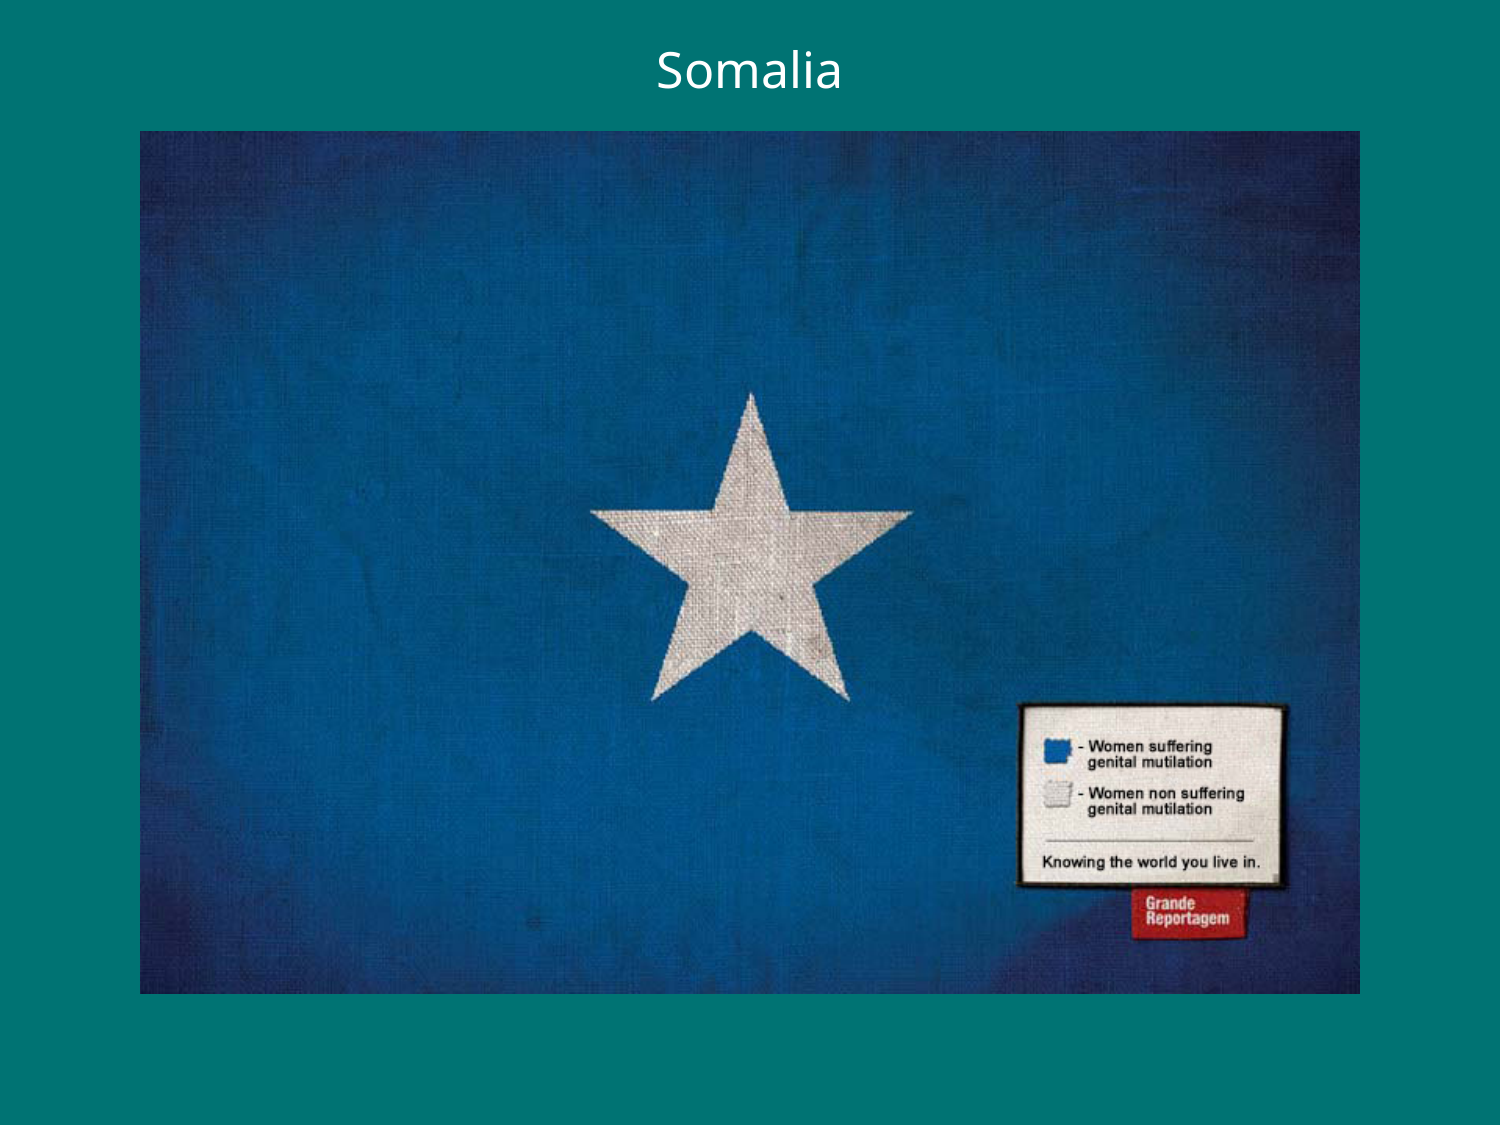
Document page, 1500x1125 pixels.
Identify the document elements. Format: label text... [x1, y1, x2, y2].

text_box Somalia [424, 30, 1075, 106]
picture [140, 131, 1360, 994]
